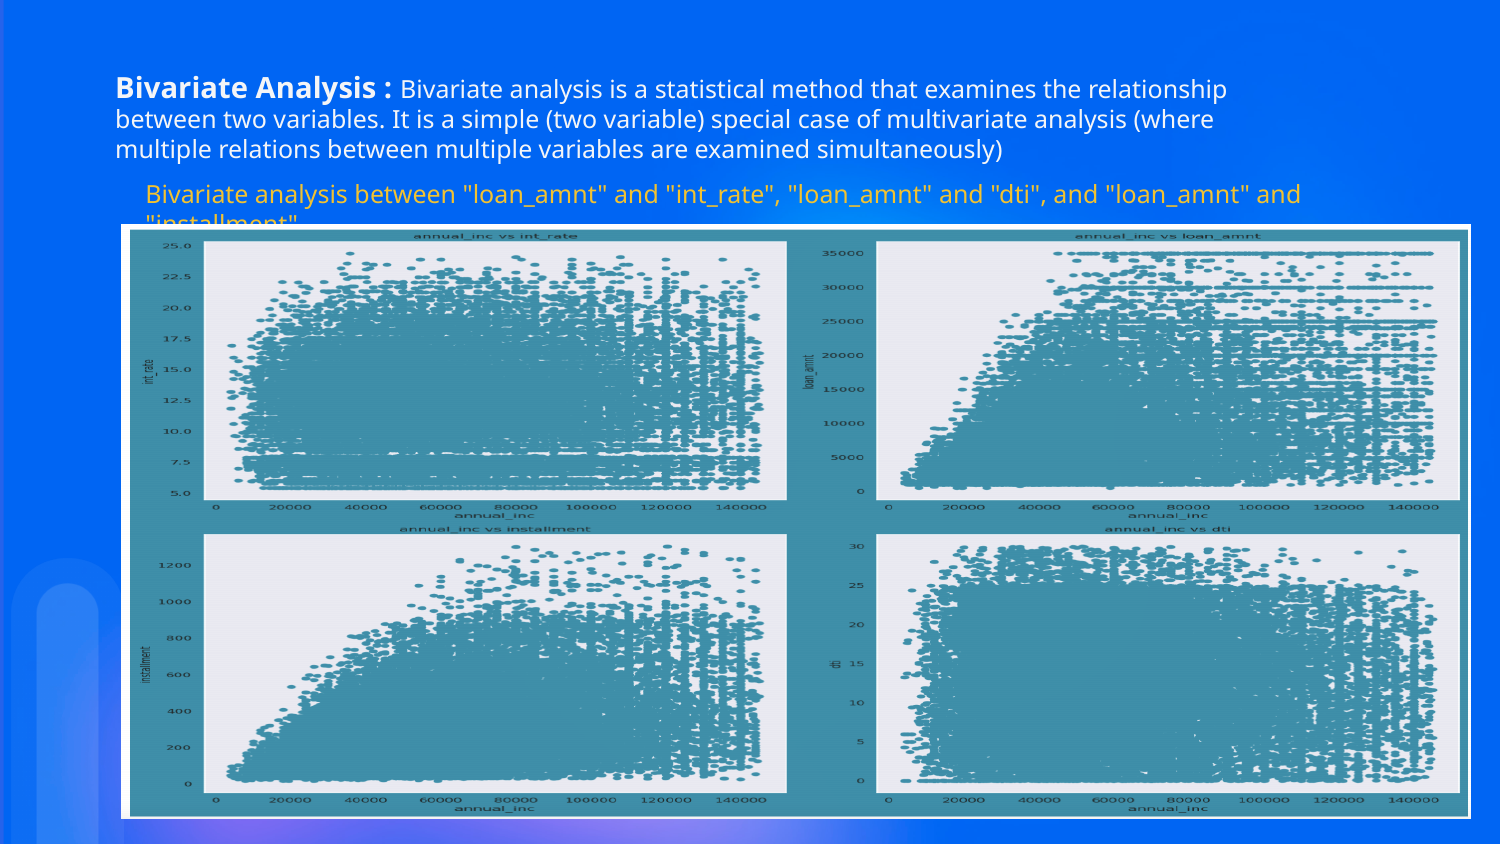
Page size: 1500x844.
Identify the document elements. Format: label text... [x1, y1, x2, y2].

picture [3, 0, 1500, 844]
text_box Bivariate analysis between "loan_amnt" and "int_rate", "loan_amnt" and "dti", and "loan_amnt" and "installment" [130, 163, 1442, 222]
title Bivariate Analysis : Bivariate analysis is a statistical method that examines the relationship between two variables. It is a simple (two variable) special case of multivariate analysis (where multiple relations between multiple variables are examined simultaneously) [100, 69, 1293, 164]
